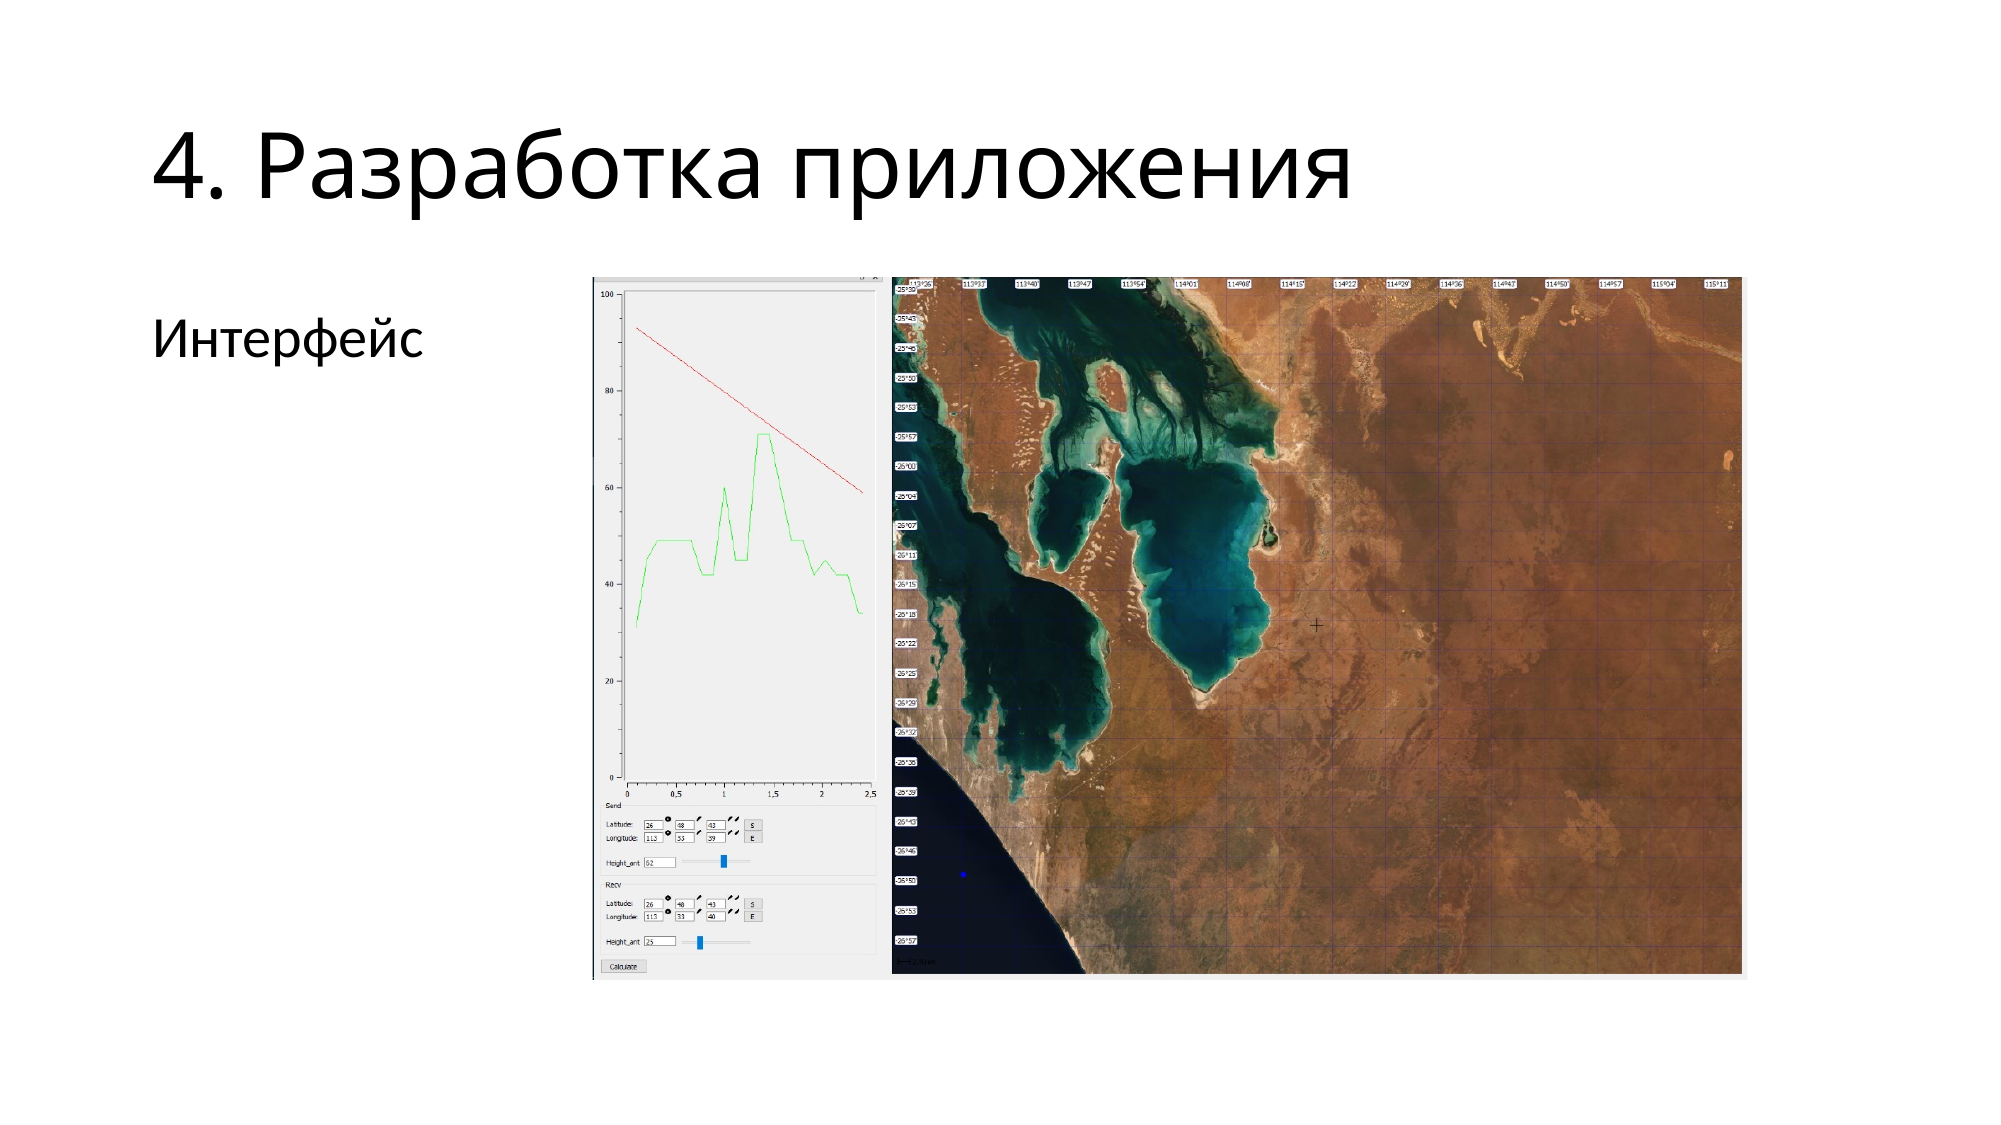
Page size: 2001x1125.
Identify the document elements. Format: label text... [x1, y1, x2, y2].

list Интерфейс [137, 299, 1863, 1014]
title 4. Разработка приложения [137, 59, 1863, 278]
picture [592, 277, 1748, 980]
